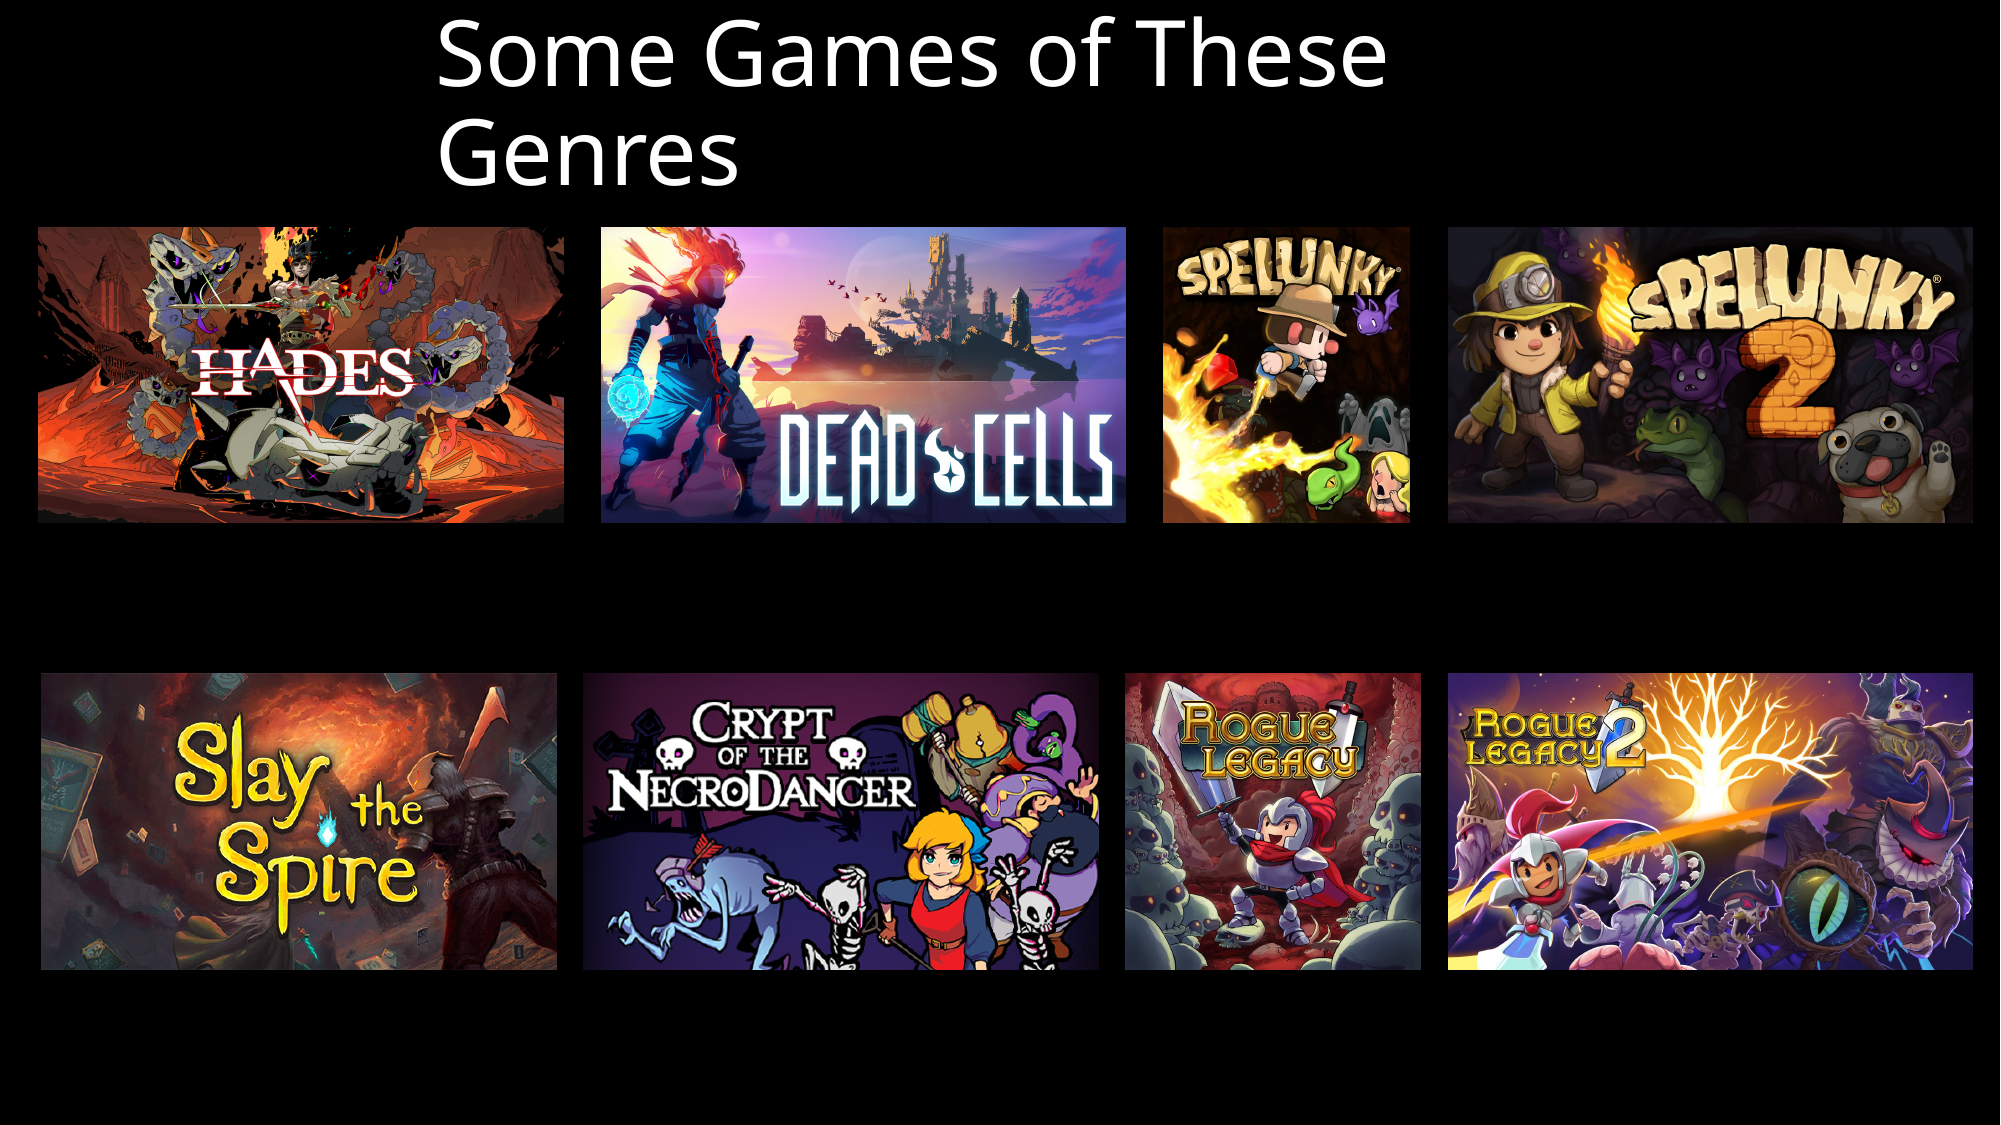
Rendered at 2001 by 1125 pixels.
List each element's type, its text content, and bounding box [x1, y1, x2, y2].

picture [41, 673, 557, 970]
picture [1447, 227, 1973, 523]
picture [1125, 673, 1421, 970]
picture [583, 673, 1099, 970]
picture [1163, 227, 1410, 523]
title Some Games of These Genres [420, 30, 1580, 182]
picture [1447, 673, 1973, 970]
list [38, 227, 564, 523]
picture [601, 227, 1126, 523]
